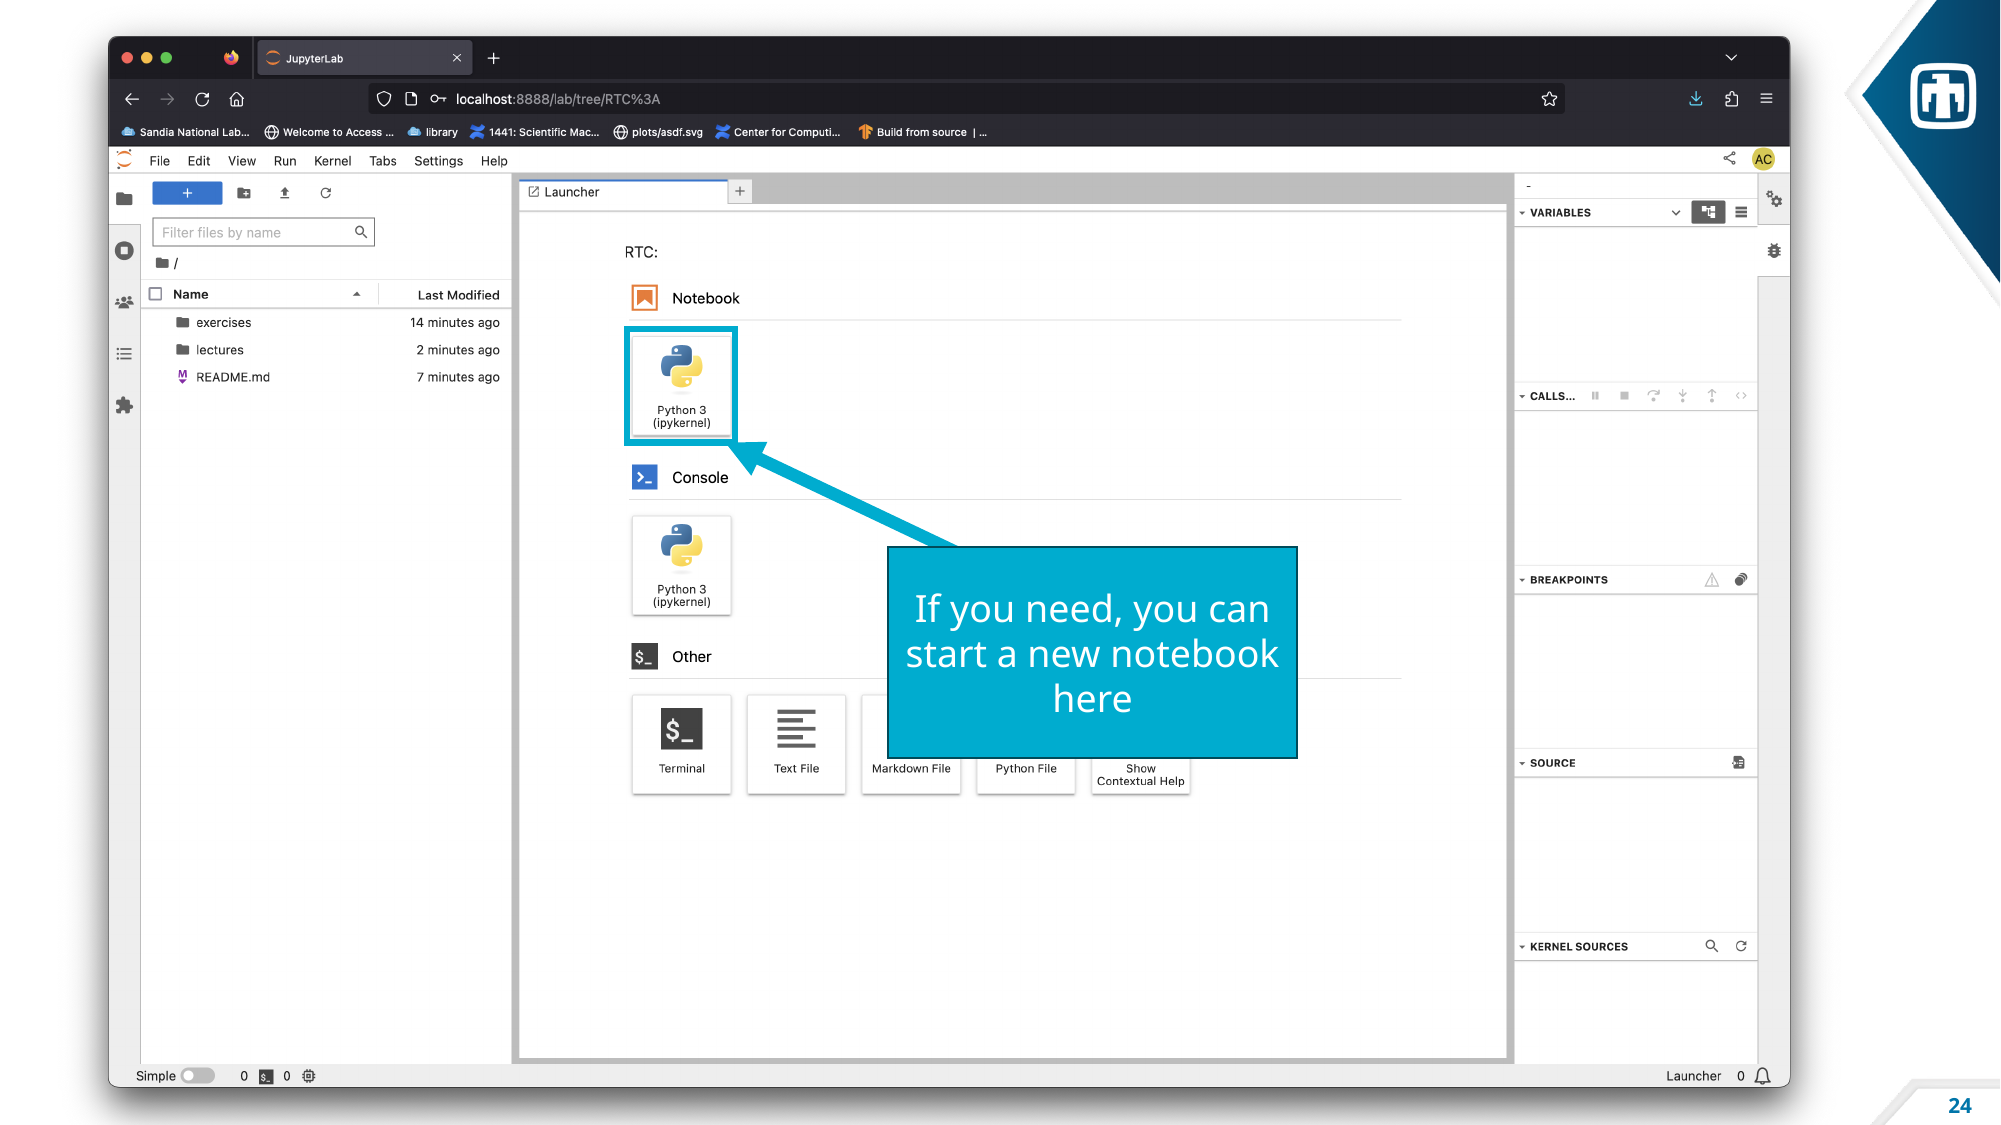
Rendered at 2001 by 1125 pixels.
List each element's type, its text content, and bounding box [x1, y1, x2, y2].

slide_number 24 [1920, 1089, 2000, 1125]
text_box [725, 442, 1047, 596]
picture [0, 0, 2001, 1125]
